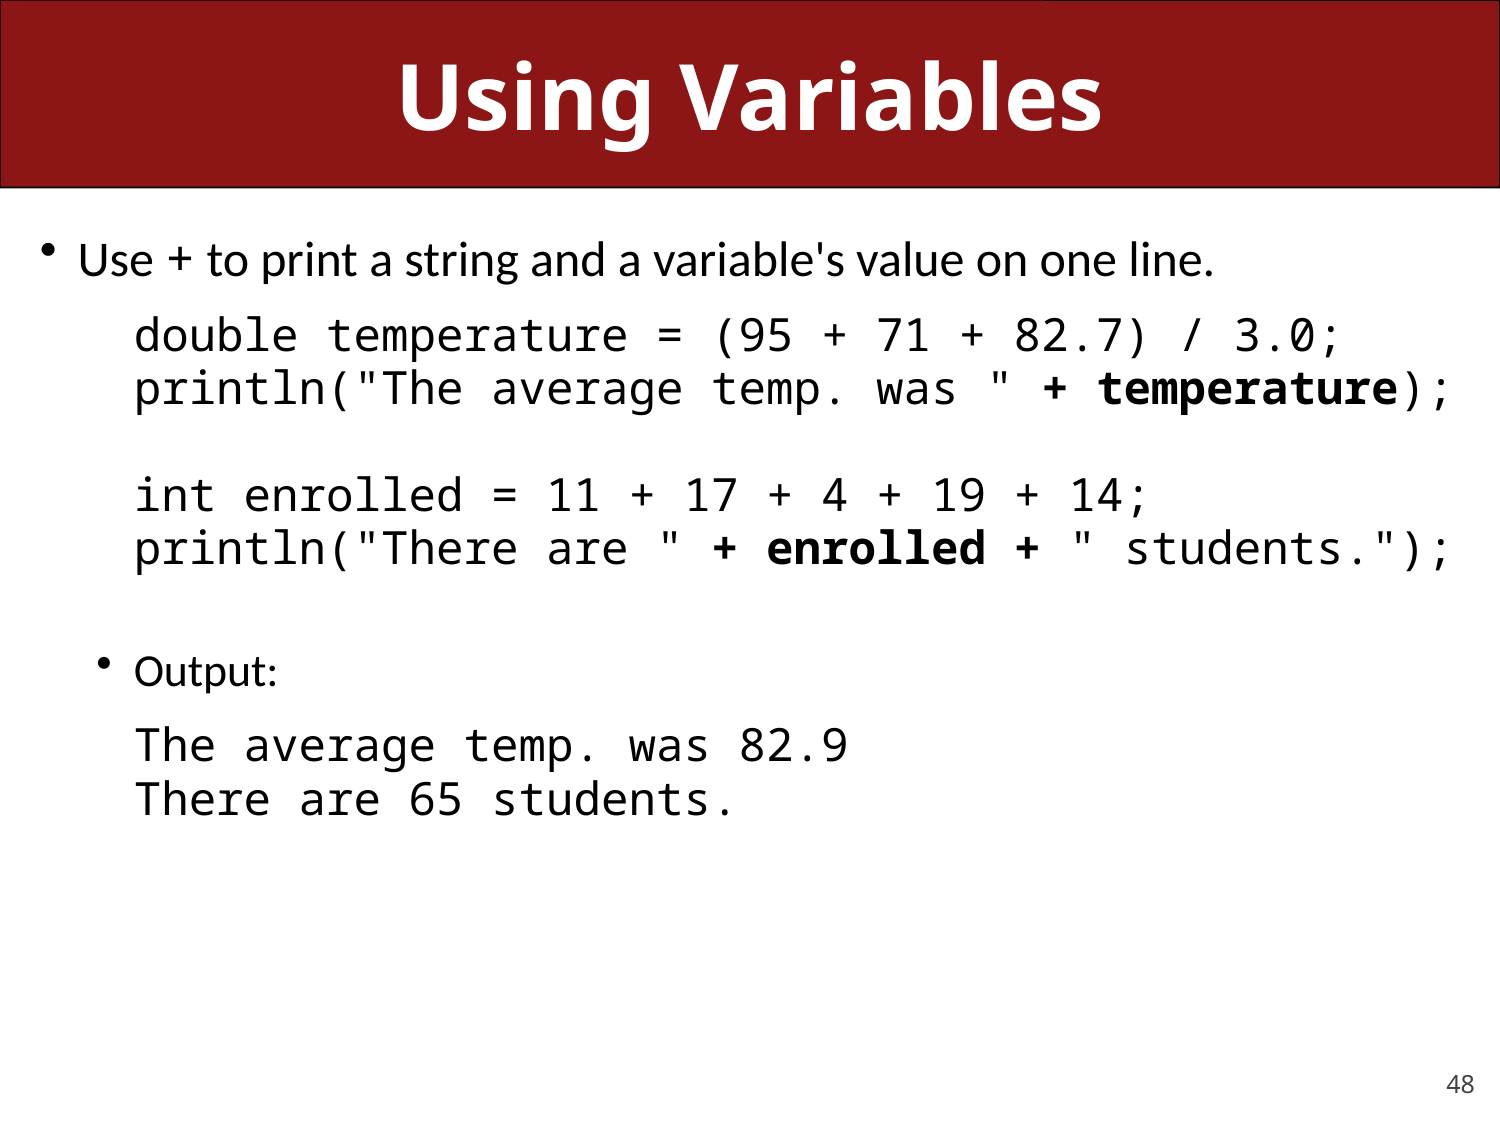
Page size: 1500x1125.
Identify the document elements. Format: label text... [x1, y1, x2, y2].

title Using Variables [75, 0, 1425, 188]
list Use + to print a string and a variable's value on one line. double temperature = (95 + 71 + 82.7) / 3.0; println("The average temp. was " + temperature); int enrolled = 11 + 17 + 4 + 19 + 14; println("There are " + enrolled + " students."); Output: The average temp. was 82.9 There are 65 students. [24, 212, 1475, 1063]
